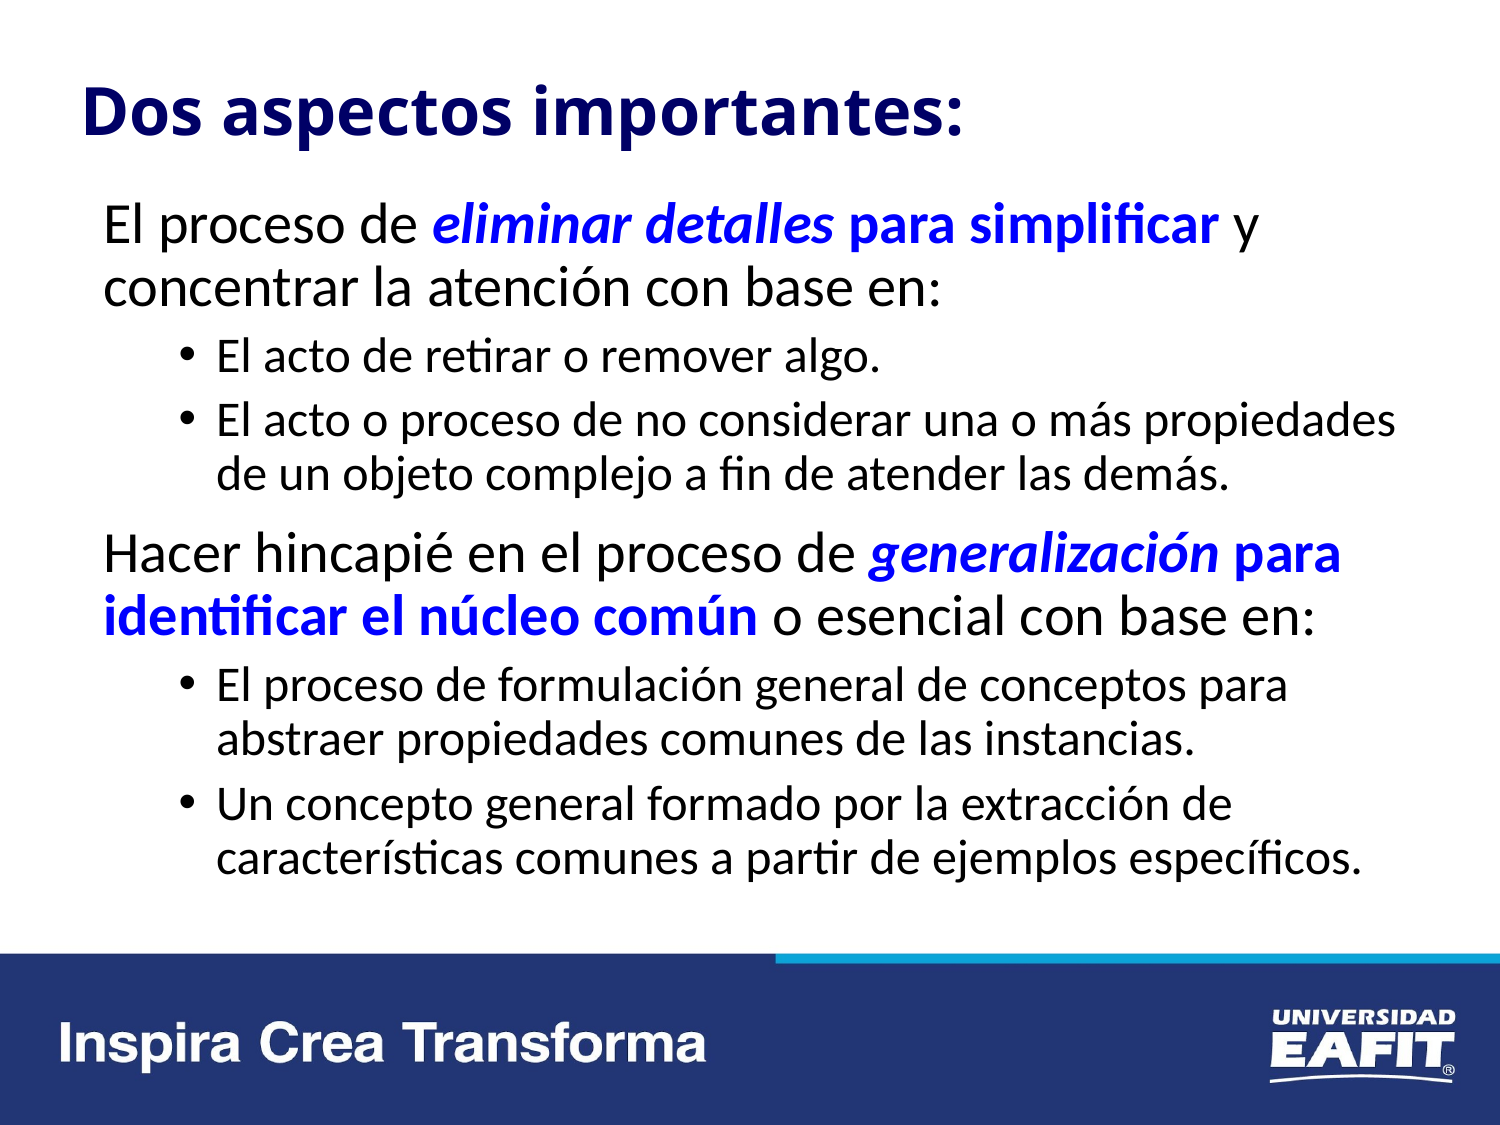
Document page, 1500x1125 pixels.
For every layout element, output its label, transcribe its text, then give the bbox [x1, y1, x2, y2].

list El proceso de eliminar detalles para simplificar y concentrar la atención con base en: El acto de retirar o remover algo. El acto o proceso de no considerar una o más propiedades de un objeto complejo a fin de atender las demás. Hacer hincapié en el proceso de generalización para identificar el núcleo común o esencial con base en: El proceso de formulación general de conceptos para abstraer propiedades comunes de las instancias. Un concepto general formado por la extracción de características comunes a partir de ejemplos específicos. [88, 185, 1424, 923]
picture [0, 0, 1500, 1125]
title Dos aspectos importantes: [64, 17, 1359, 211]
